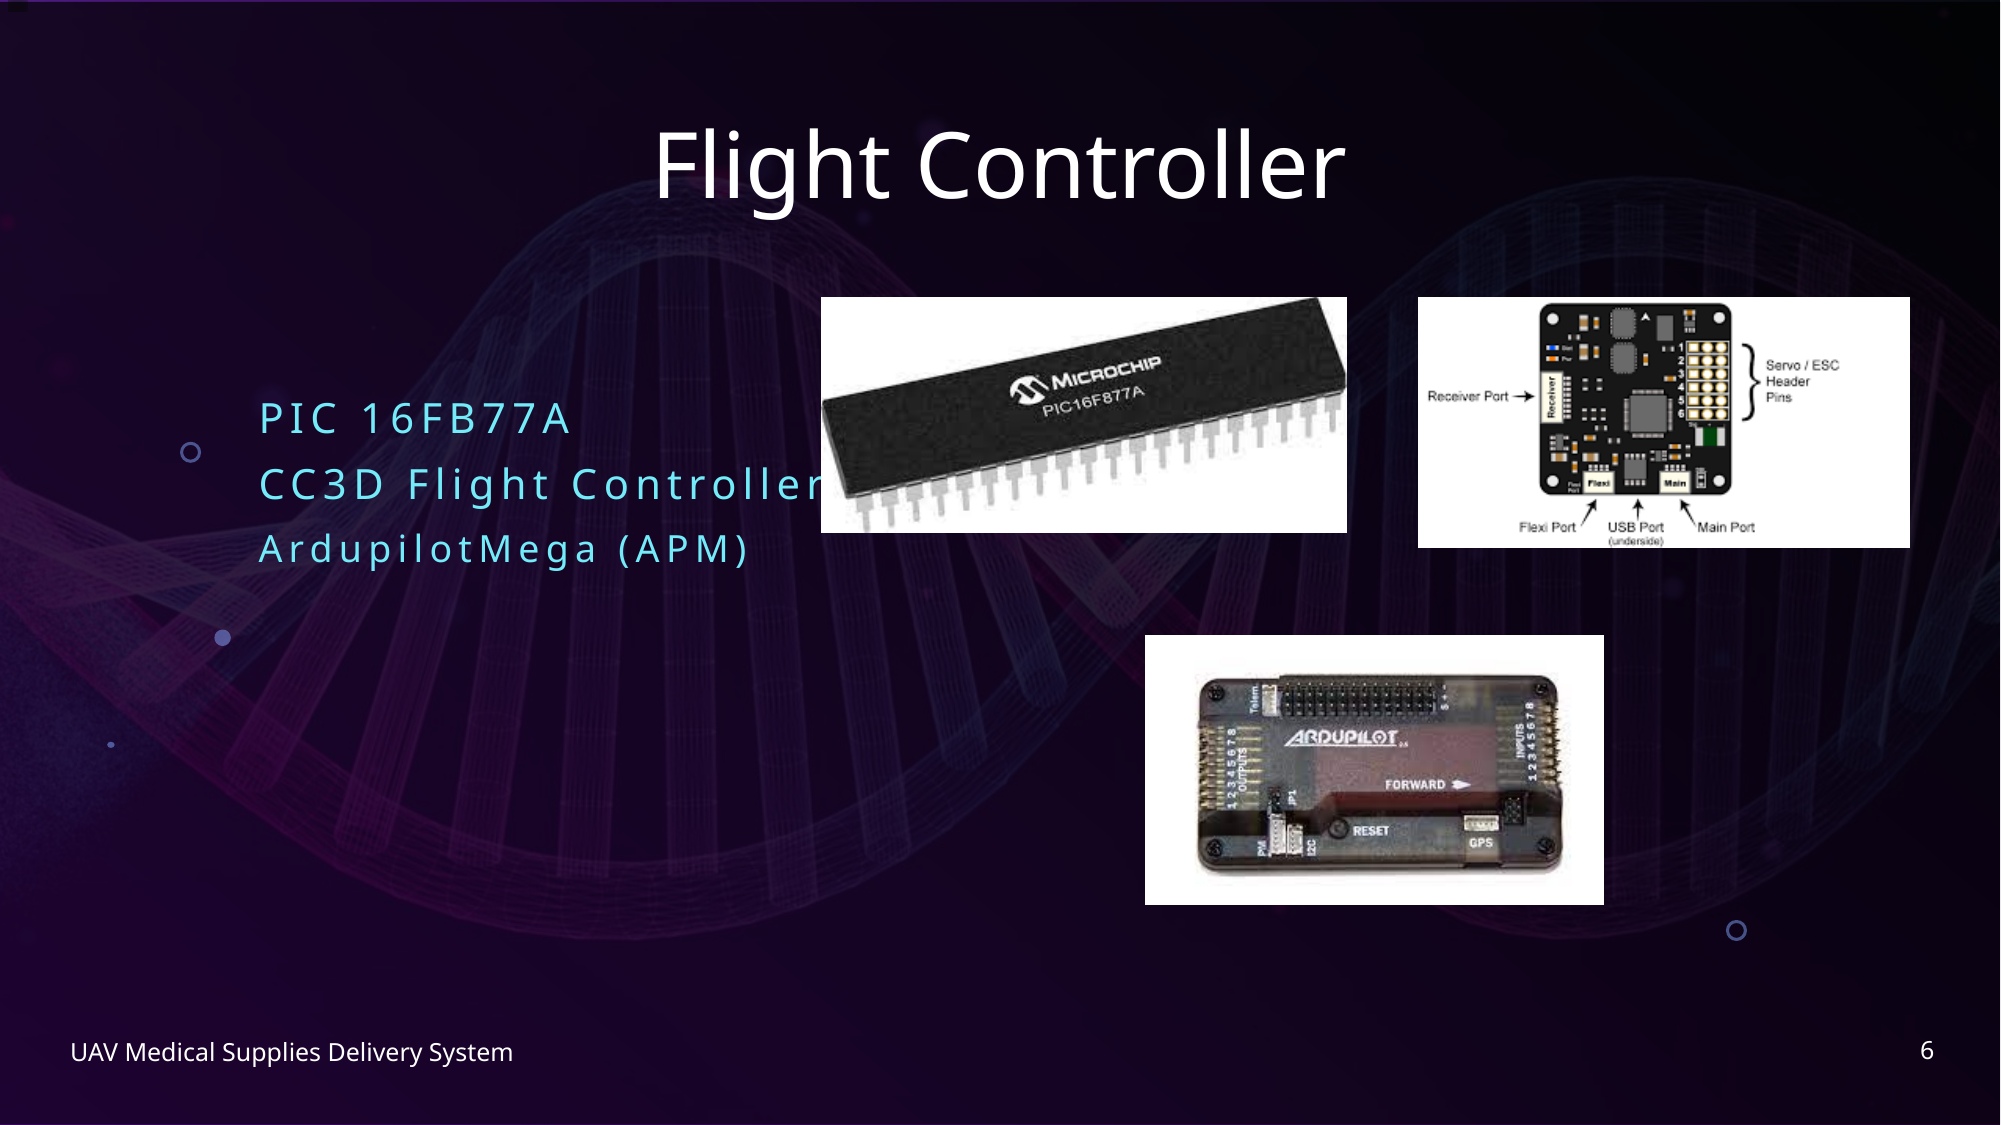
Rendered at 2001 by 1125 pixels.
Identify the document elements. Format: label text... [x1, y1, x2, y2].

slide_number 6 [1499, 1021, 1950, 1082]
list PIC 16FB77A CC3D Flight Controller ArdupilotMega (APM) [243, 323, 886, 645]
picture [1145, 635, 1604, 905]
footer UAV Medical Supplies Delivery System [55, 1023, 731, 1084]
title Flight Controller [137, 59, 1862, 278]
picture [1418, 297, 1910, 548]
picture [821, 297, 1347, 533]
